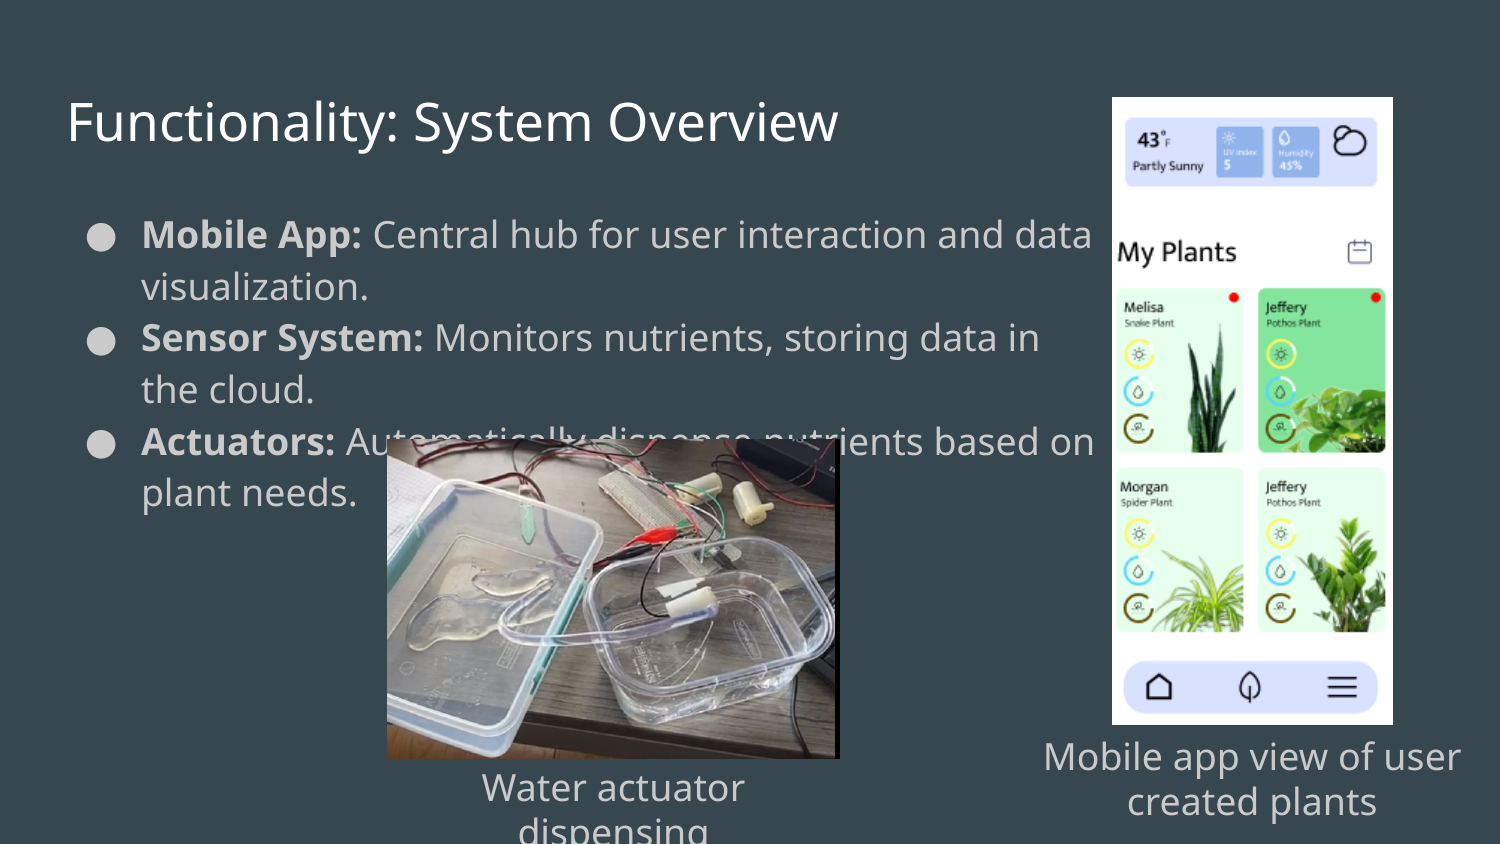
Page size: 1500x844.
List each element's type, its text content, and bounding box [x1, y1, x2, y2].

text_box Mobile app view of user created plants [1004, 717, 1500, 831]
title Functionality: System Overview [51, 72, 1449, 167]
picture [1111, 97, 1393, 725]
text_box Water actuator dispensing [366, 749, 862, 822]
list Mobile App: Central hub for user interaction and data visualization. Sensor System: Monitors nutrients, storing data in the cloud. Actuators: Automatically dispense nutrients based on plant needs. [51, 189, 1106, 543]
picture [387, 439, 841, 760]
